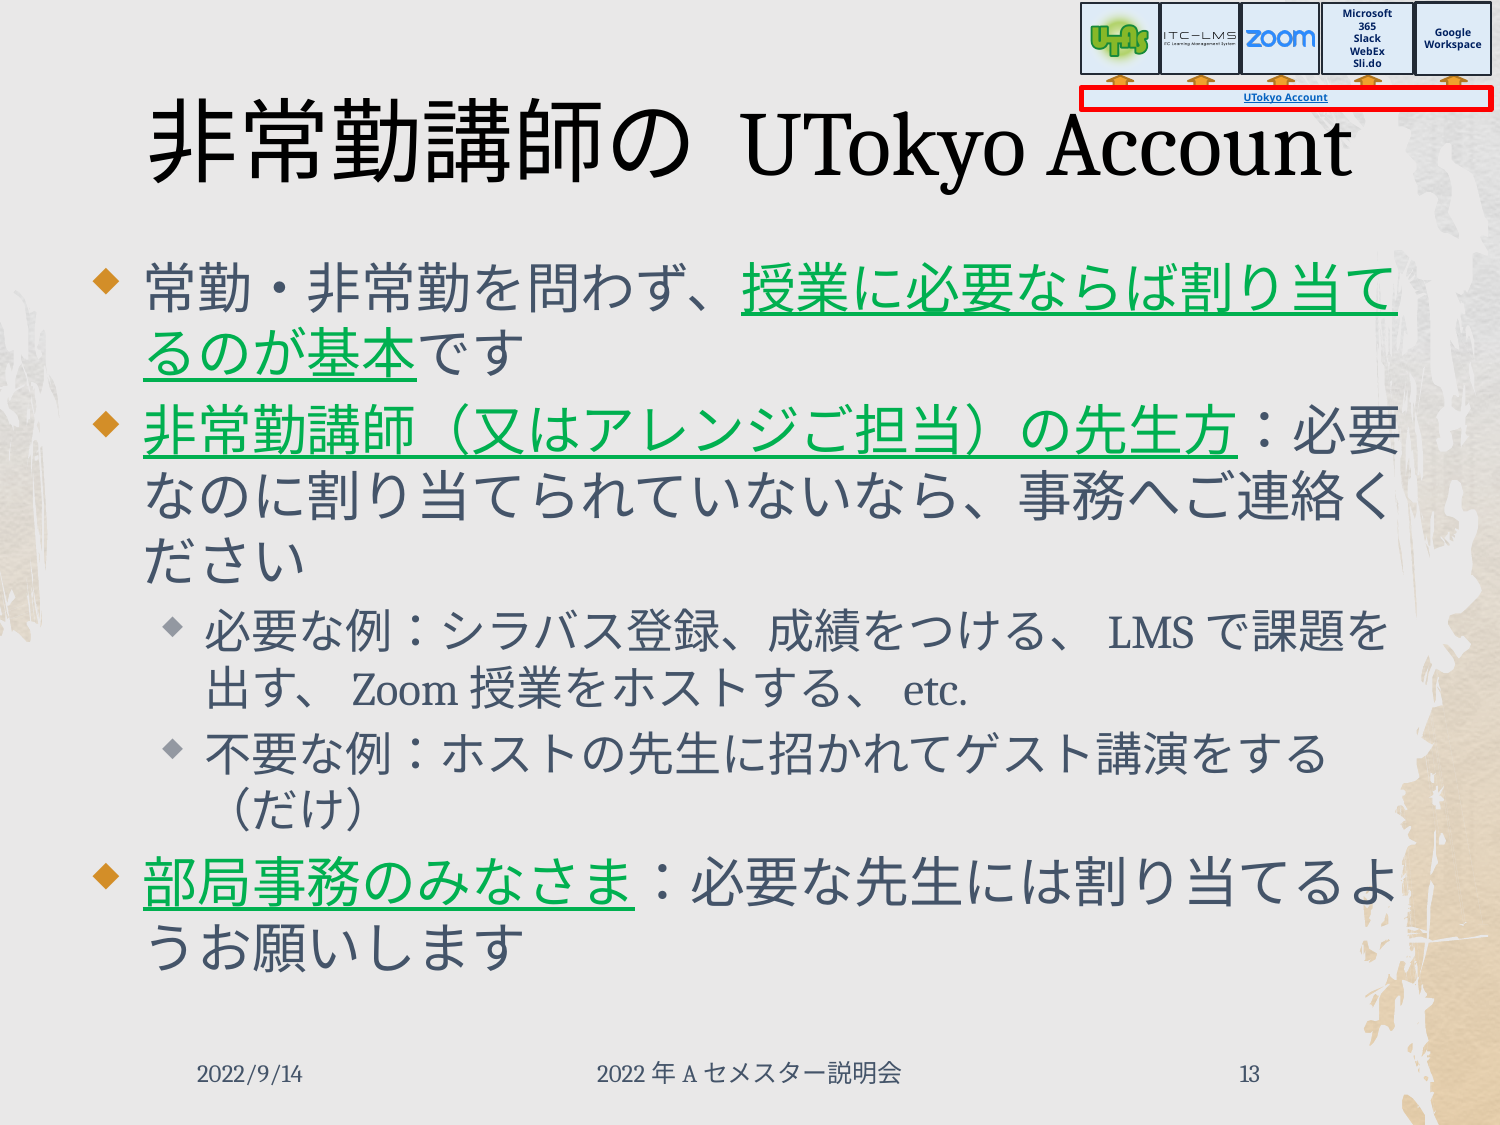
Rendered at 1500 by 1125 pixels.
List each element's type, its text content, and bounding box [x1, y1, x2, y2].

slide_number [75, 1042, 425, 1103]
footer 2022年Aセメスター説明会 [512, 1042, 988, 1103]
list 常勤・非常勤を問わず、授業に必要ならば割り当てるのが基本です 非常勤講師（又はアレンジご担当）の先生方：必要なのに割り当てられていないなら、事務へご連絡ください 必要な例：シラバス登録、成績をつける、LMSで課題を出す、Zoom授業をホストする、etc. 不要な例：ホストの先生に招かれてゲスト講演をする（だけ） 部局事務のみなさま：必要な先生には割り当てるようお願いします [75, 246, 1425, 989]
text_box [1080, 2, 1492, 109]
slide_number 13 [1074, 1042, 1425, 1103]
title 非常勤講師の UTokyo Account [75, 45, 1425, 233]
